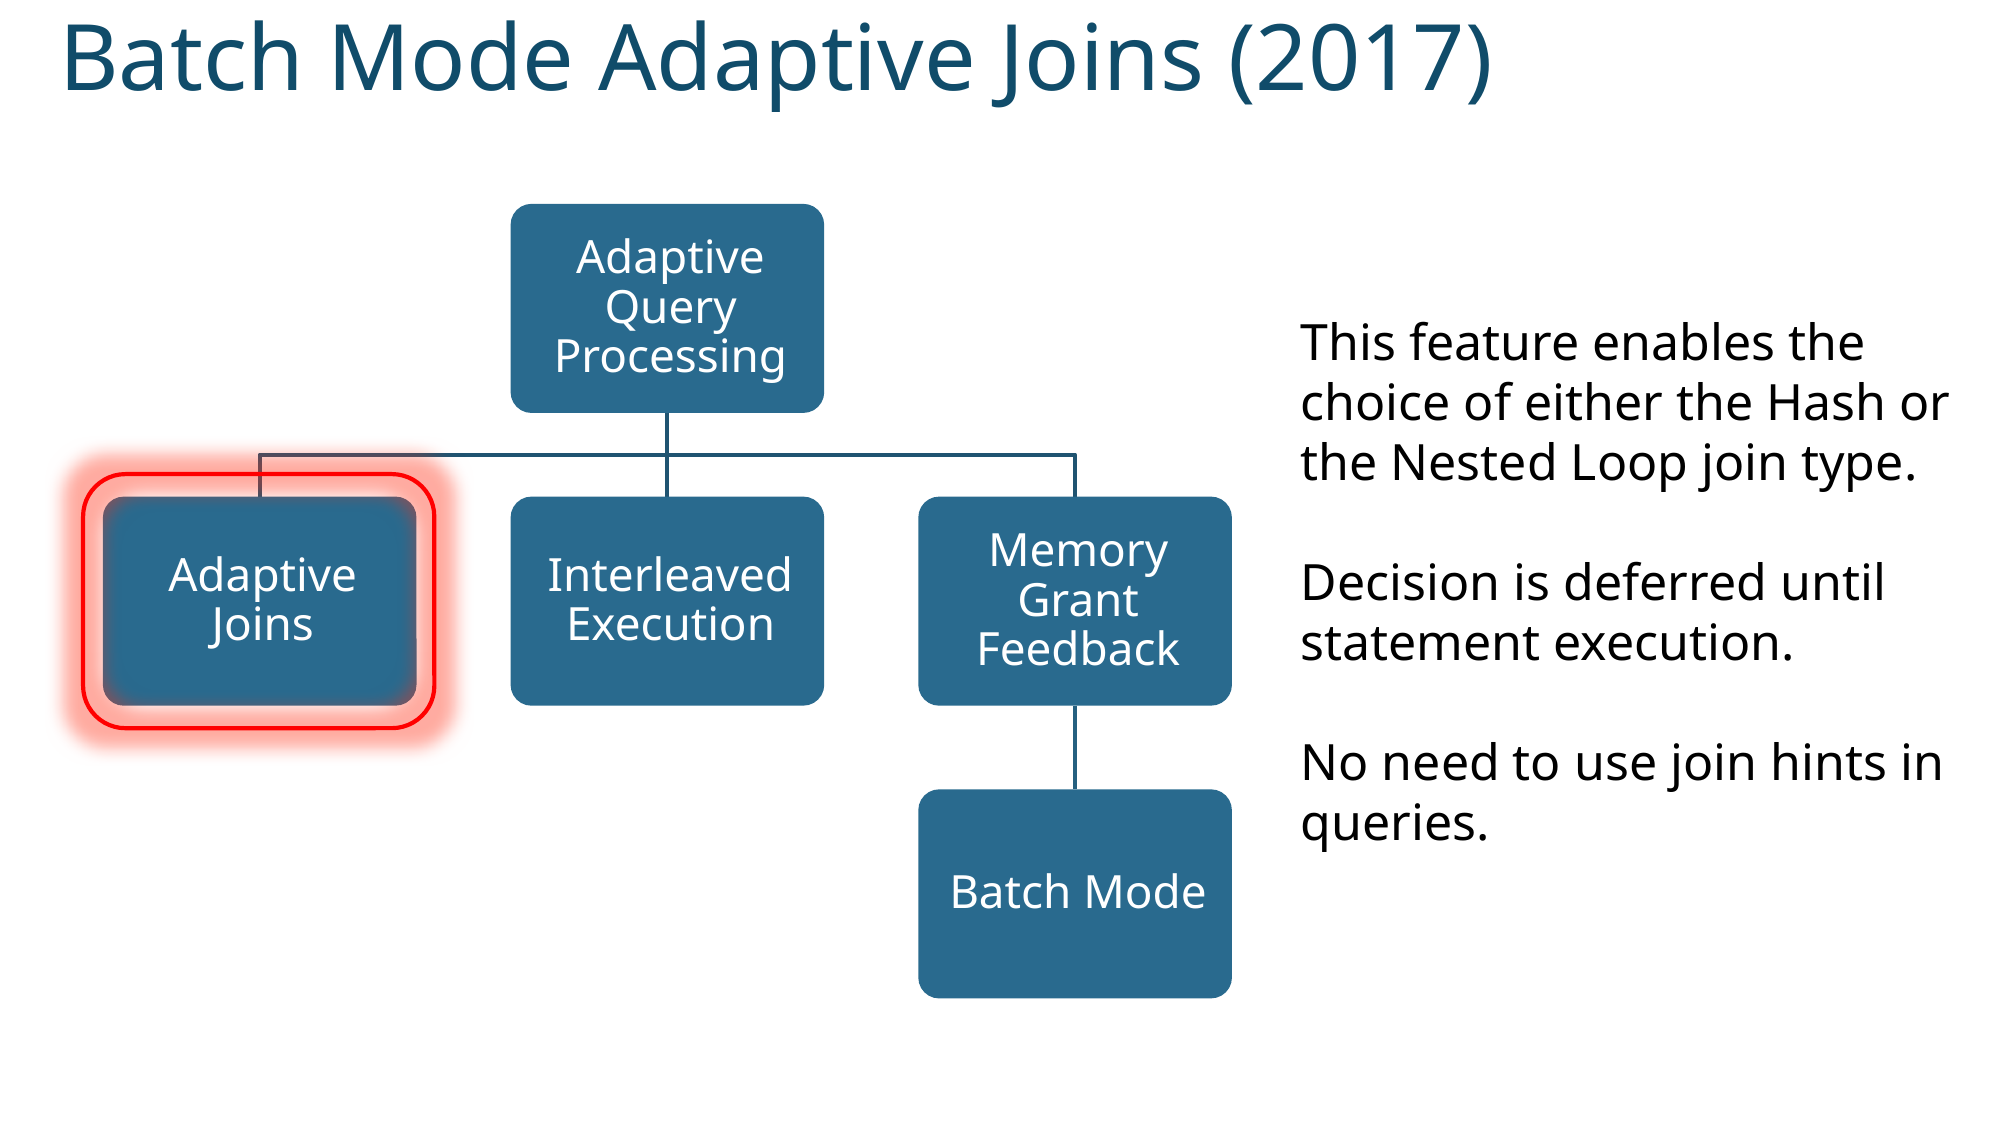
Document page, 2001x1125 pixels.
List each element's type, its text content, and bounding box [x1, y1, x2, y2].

text_box This feature enables the choice of either the Hash or the Nested Loop join type. Decision is deferred until statement execution. No need to use join hints in queries. [1285, 303, 1985, 858]
text_box [80, 483, 96, 720]
title Batch Mode Adaptive Joins (2017) [44, 28, 1845, 217]
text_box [101, 157, 1234, 1045]
